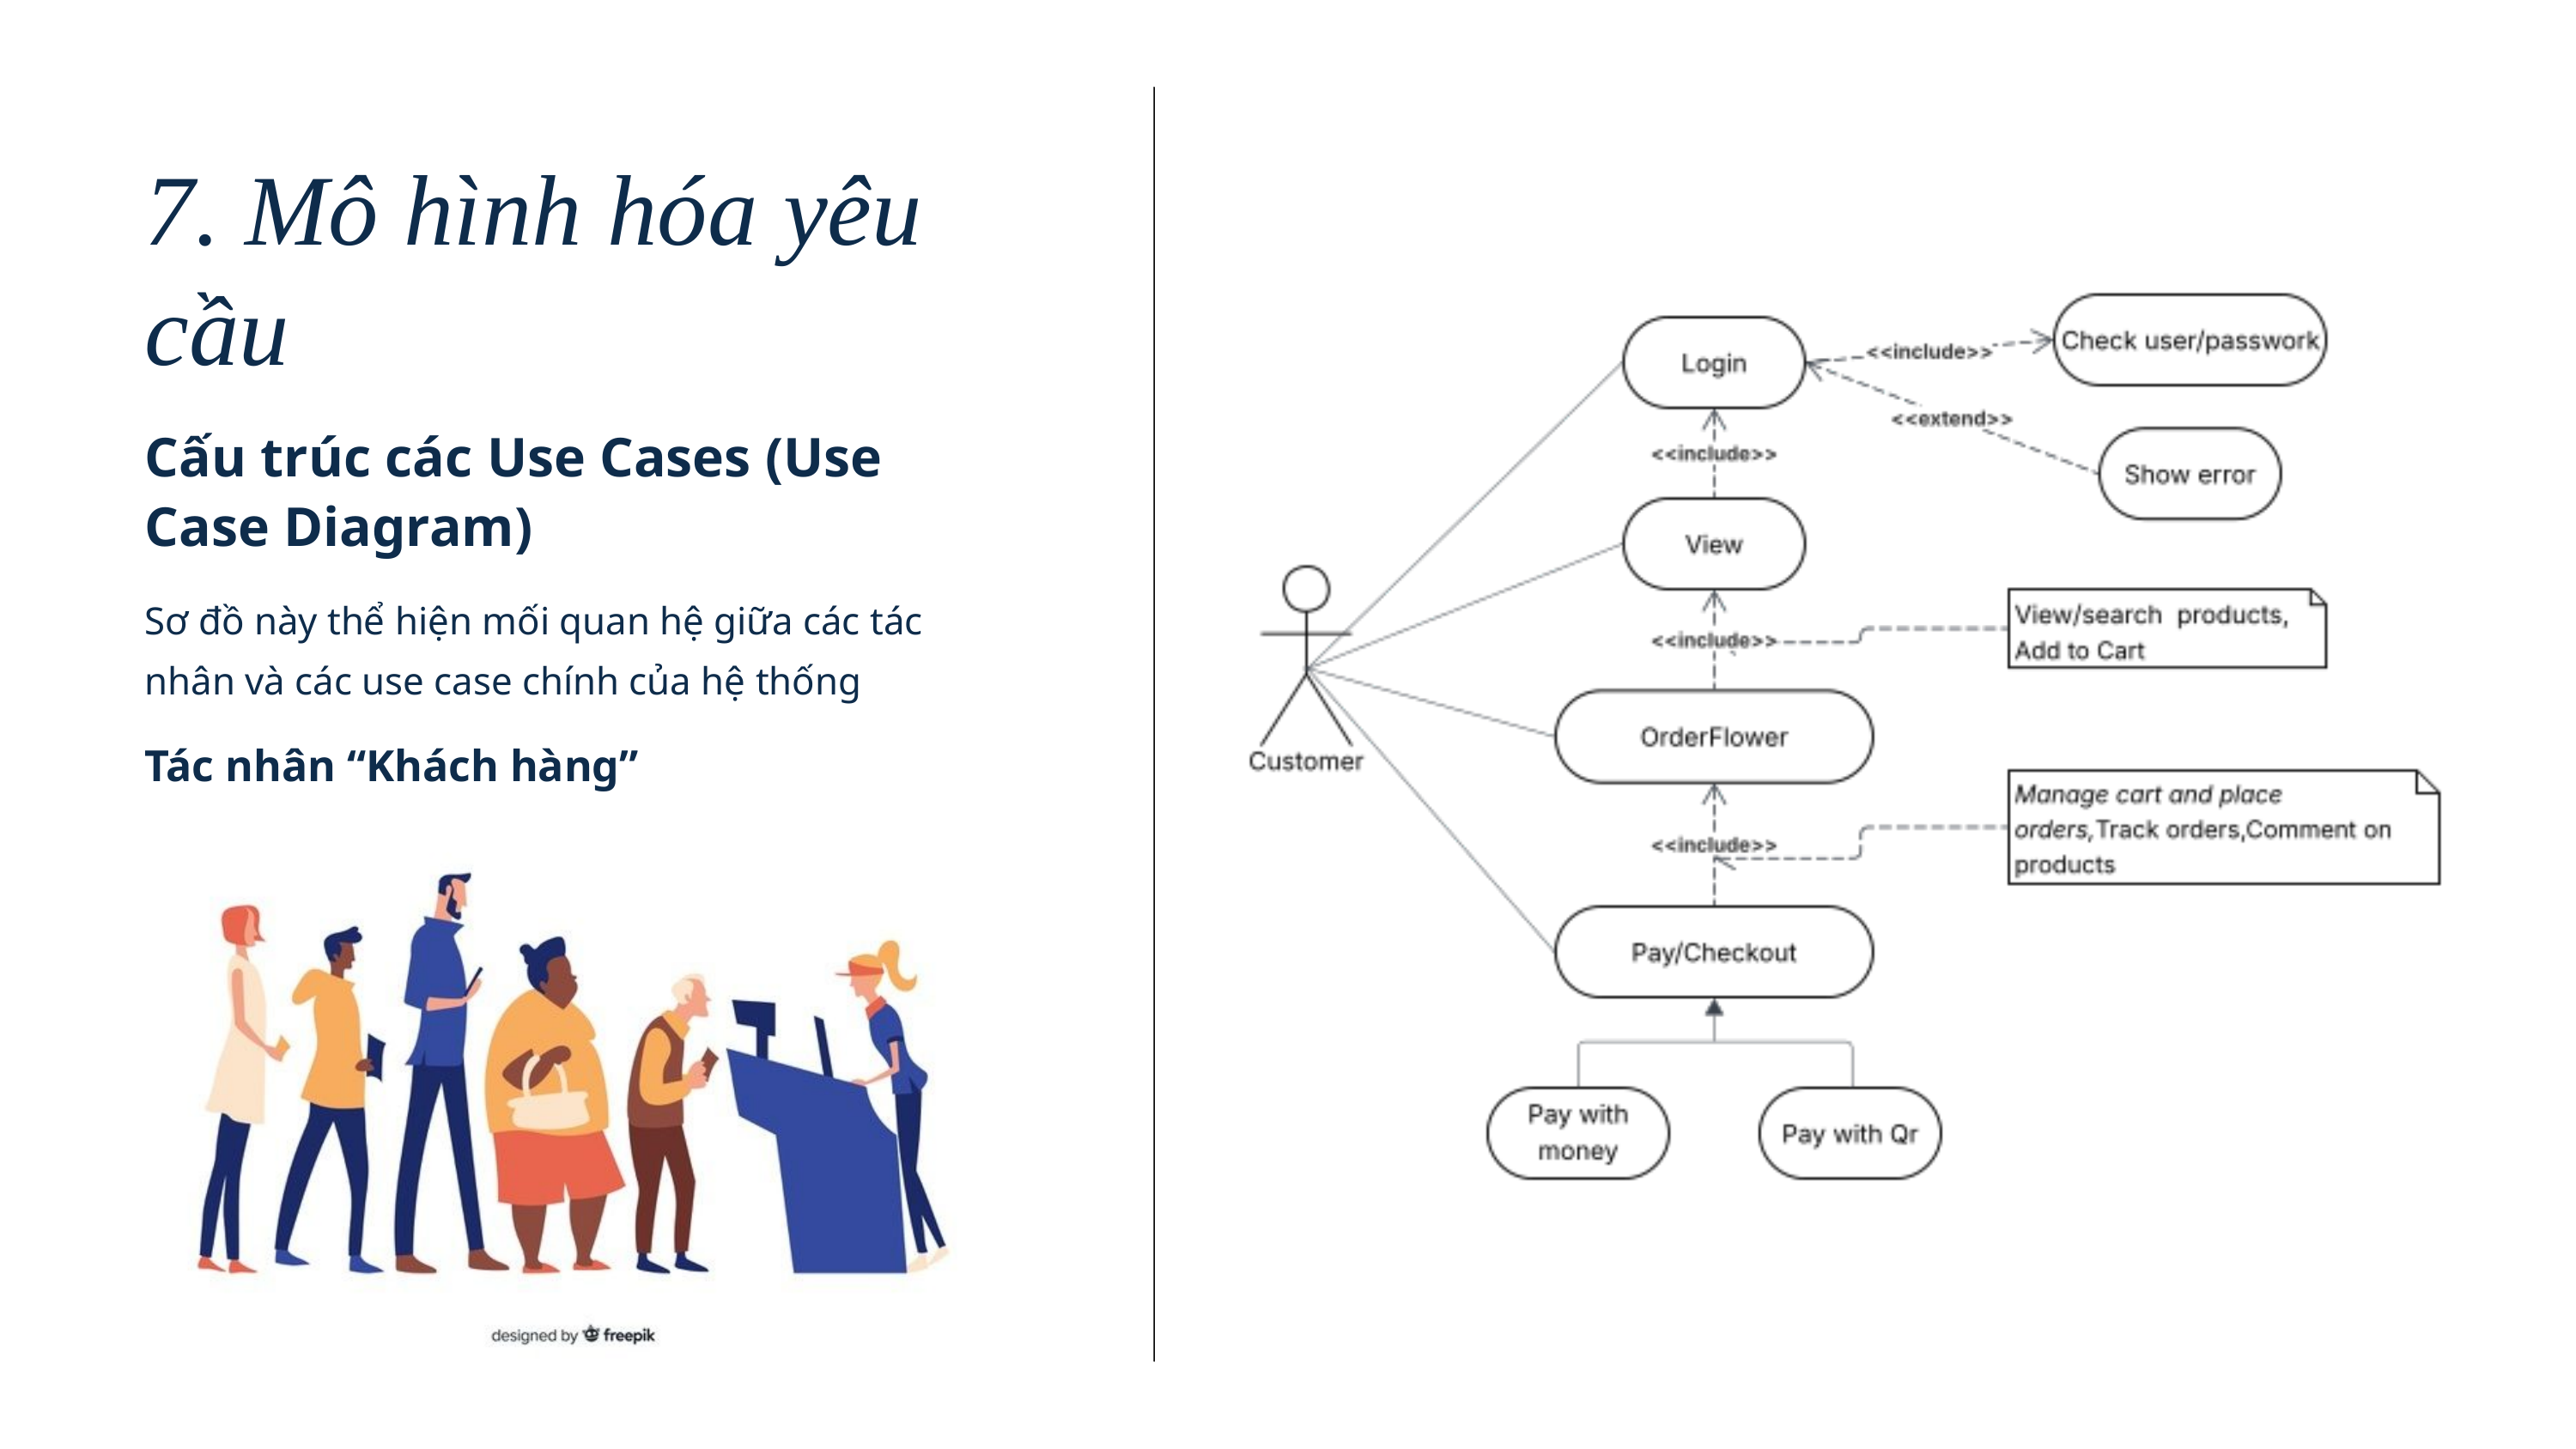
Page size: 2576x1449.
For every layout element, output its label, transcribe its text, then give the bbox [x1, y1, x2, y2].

text_box Cấu trúc các Use Cases (Use Case Diagram) [144, 417, 999, 557]
text_box Tác nhân “Khách hàng” [144, 734, 999, 791]
text_box [1238, 282, 2454, 1193]
text_box [144, 787, 1004, 1360]
text_box Sơ đồ này thể hiện mối quan hệ giữa các tác nhân và các use case chính của hệ thống [144, 582, 999, 703]
text_box 7. Mô hình hóa yêu cầu [144, 144, 999, 385]
